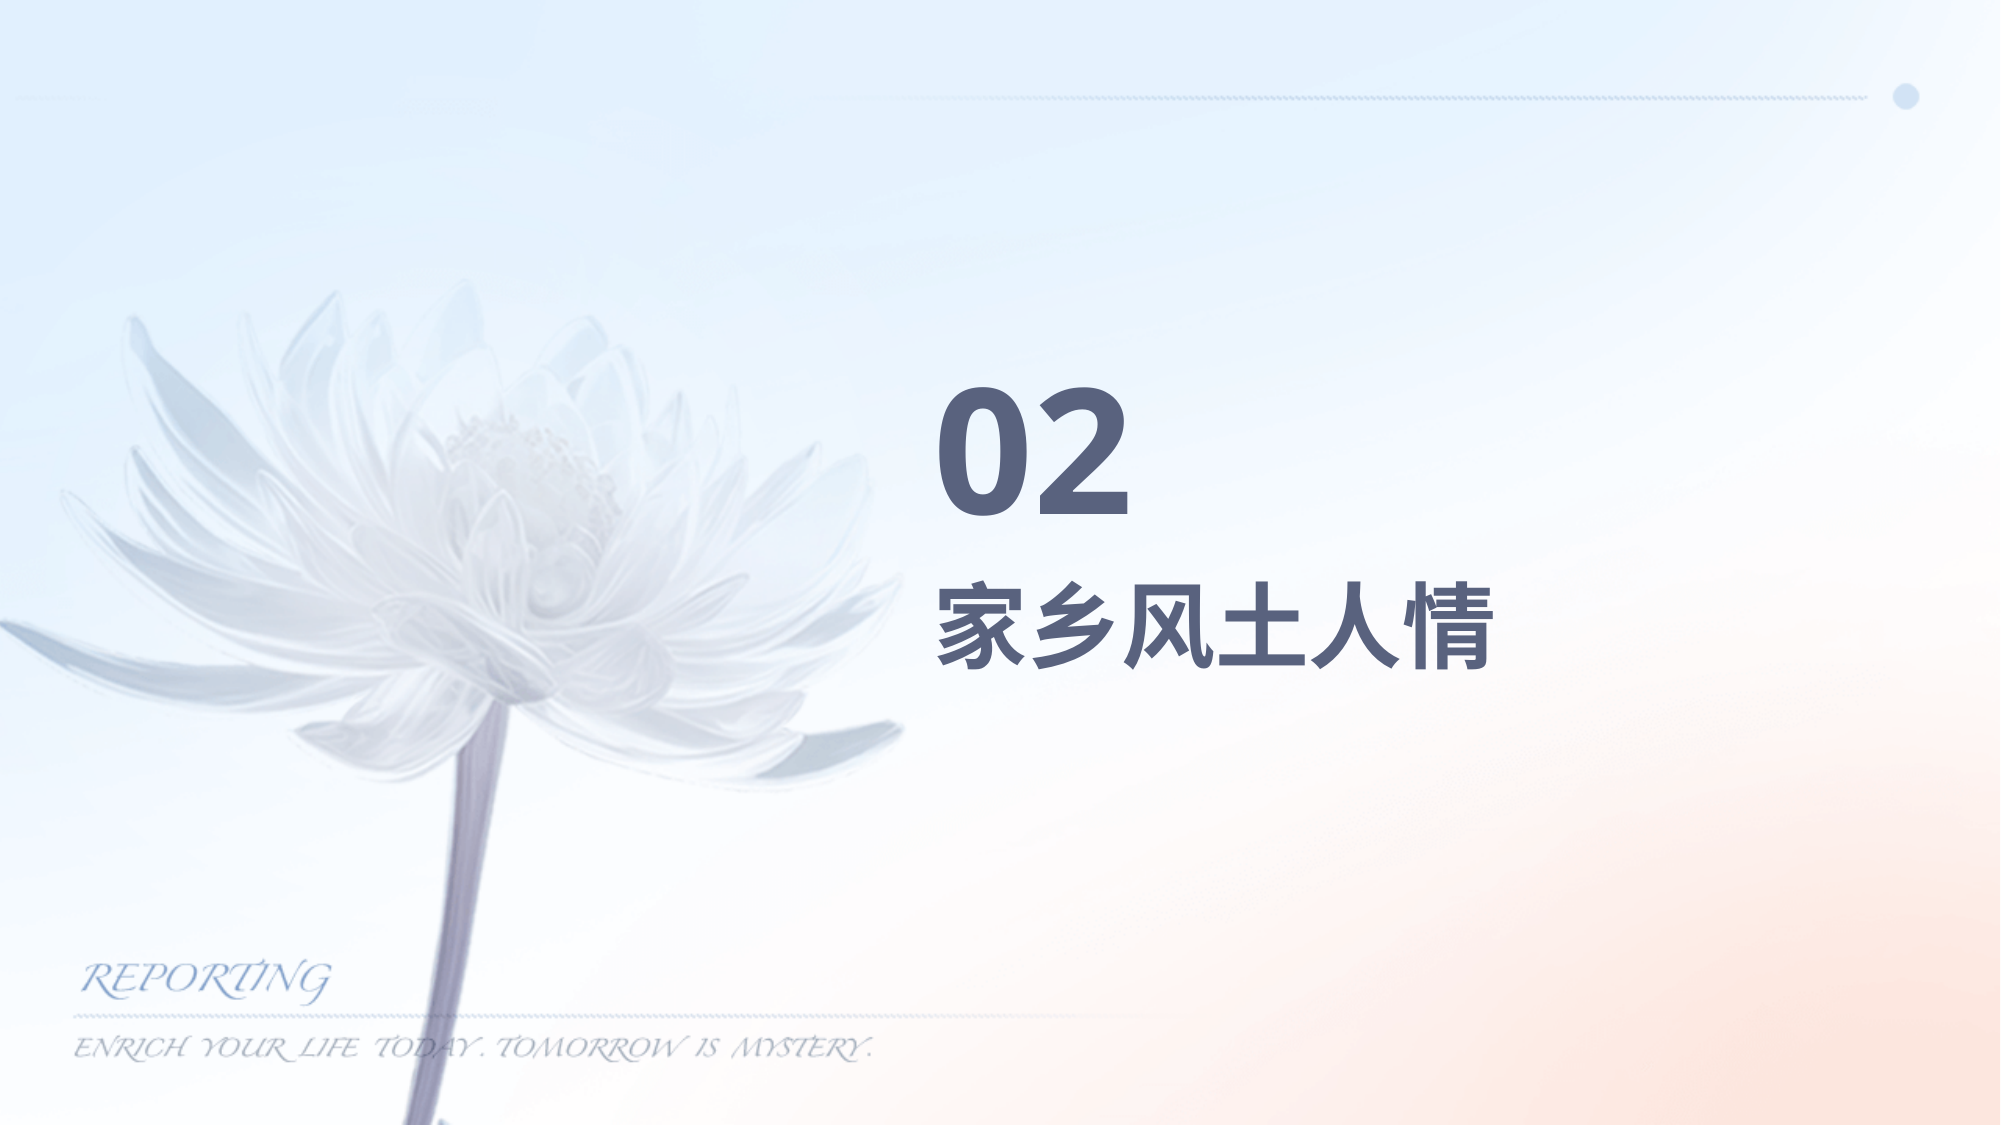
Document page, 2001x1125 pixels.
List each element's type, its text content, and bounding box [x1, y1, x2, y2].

text_box 家乡风土人情 [914, 535, 1918, 835]
picture [0, 0, 2001, 1125]
text_box 02 [914, 288, 1268, 559]
